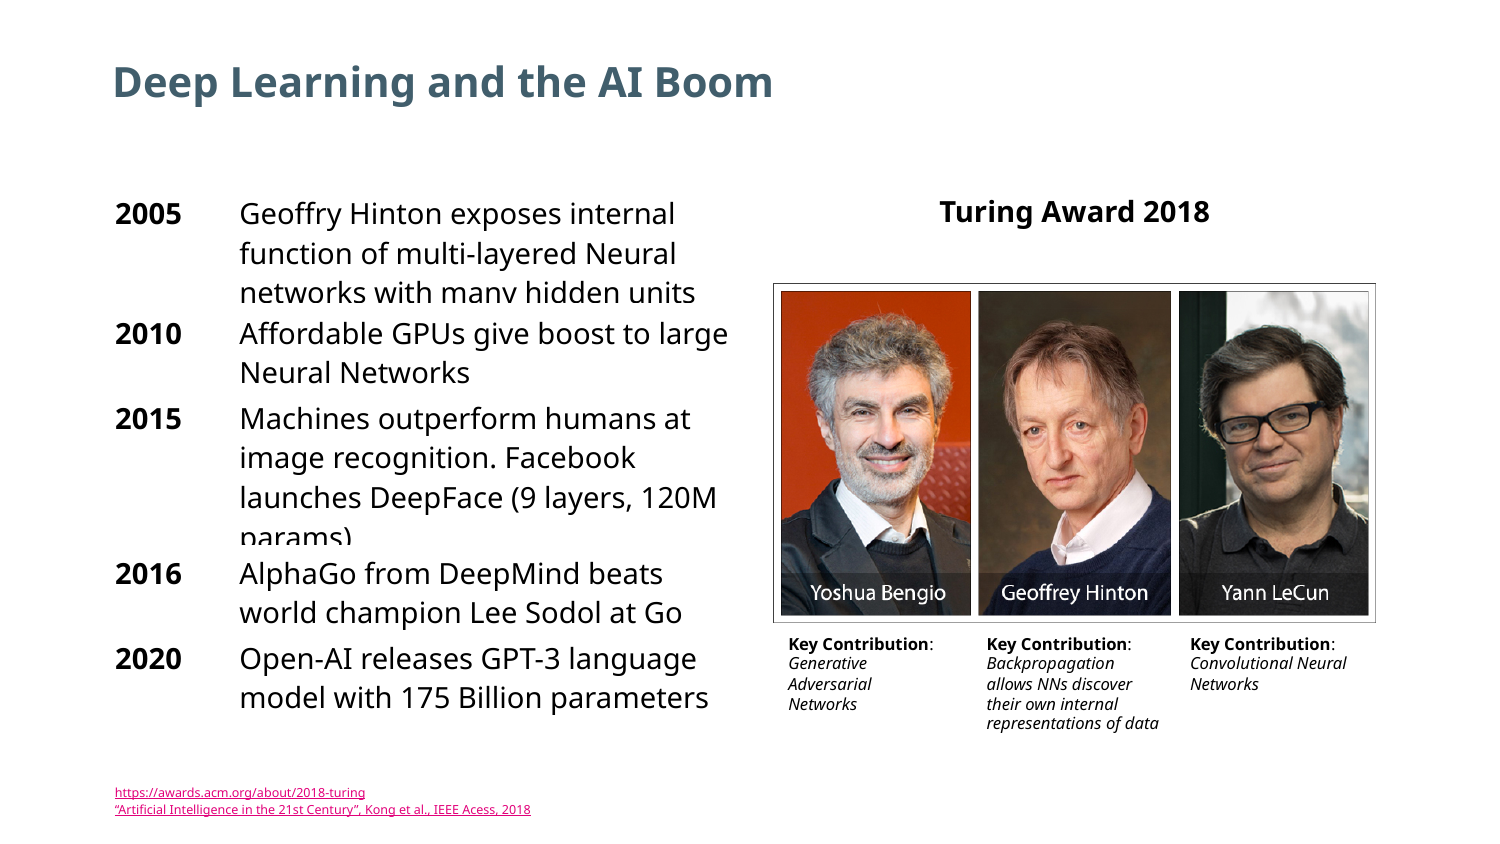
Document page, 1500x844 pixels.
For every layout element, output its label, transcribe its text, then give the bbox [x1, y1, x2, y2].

table_header 2005 [101, 186, 224, 303]
text_box Key Contribution: Generative Adversarial Networks [773, 629, 971, 765]
table_cell 2020 [101, 631, 224, 715]
table_cell 2015 [101, 391, 224, 545]
text_box https://awards.acm.org/about/2018-turing “Artificial Intelligence in the 21st Century”, Kong et al., IEEE Acess, 2018 [100, 777, 609, 826]
table_cell Machines outperform humans at image recognition. Facebook launches DeepFace (9 layers, 120M params) [225, 391, 749, 545]
table_cell Affordable GPUs give boost to large Neural Networks [225, 308, 749, 390]
table_cell AlphaGo from DeepMind beats world champion Lee Sodol at Go [225, 546, 749, 630]
table_header Geoffry Hinton exposes internal function of multi-layered Neural networks with many hidden units [225, 186, 749, 303]
table_cell Open-AI releases GPT-3 language model with 175 Billion parameters [225, 631, 749, 715]
text_box Key Contribution: Convolutional Neural Networks [1175, 629, 1376, 765]
table_cell 2016 [101, 546, 224, 630]
picture [773, 283, 1377, 623]
text_box Turing Award 2018 [773, 185, 1376, 236]
text_box Key Contribution: Backpropagation allows NNs discover their own internal representations of data [971, 630, 1175, 765]
title Deep Learning and the AI Boom [100, 43, 1146, 151]
table_cell 2010 [101, 308, 224, 390]
